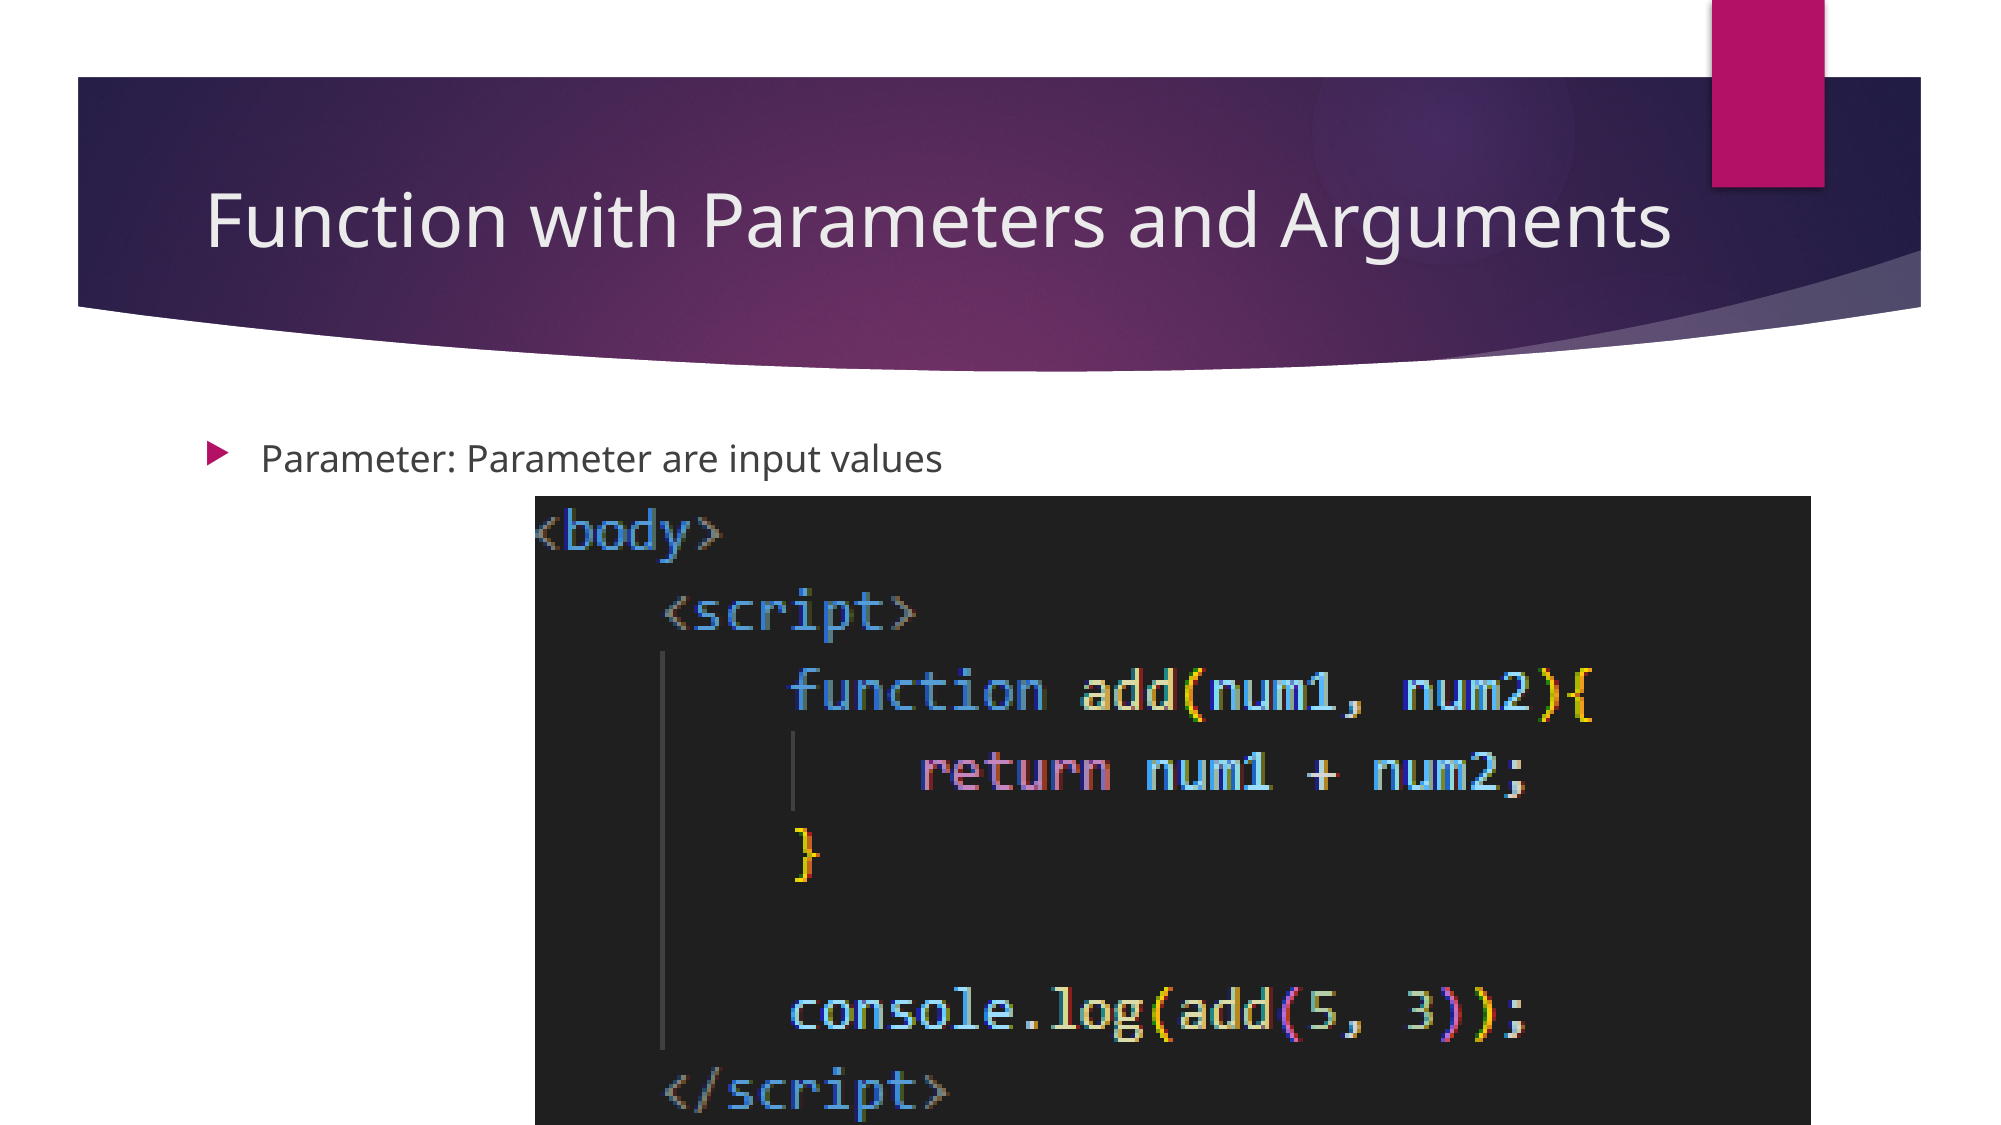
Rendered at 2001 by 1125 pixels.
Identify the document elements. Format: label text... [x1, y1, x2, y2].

title Function with Parameters and Arguments [189, 159, 1811, 276]
list Parameter: Parameter are input values [189, 427, 1638, 988]
picture [534, 496, 1811, 1125]
